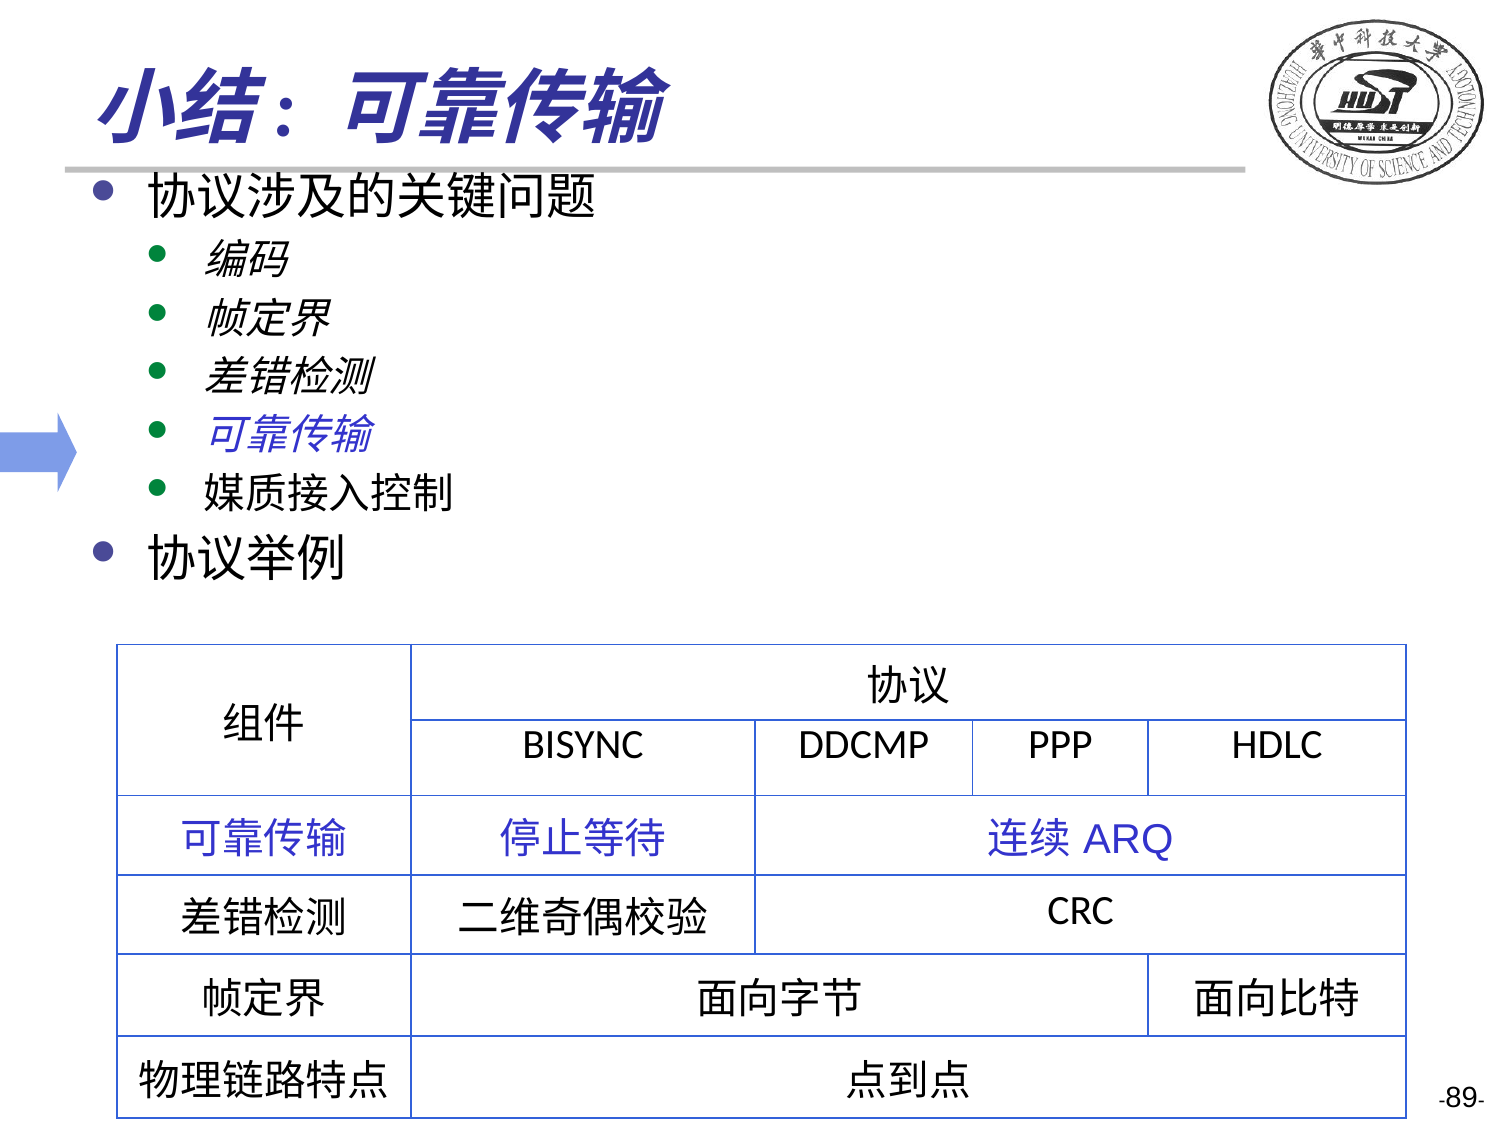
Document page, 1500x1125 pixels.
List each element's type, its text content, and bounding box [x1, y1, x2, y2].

table_cell 停止等待 [412, 796, 754, 874]
table_header 协议 [412, 645, 1405, 719]
table_cell 差错检测 [118, 876, 410, 953]
table_cell PPP [973, 721, 1147, 795]
table_cell 点到点 [412, 1037, 1405, 1117]
table_cell DDCMP [756, 721, 972, 795]
picture [1257, 18, 1489, 185]
title 小结: 可靠传输 [76, 42, 1315, 157]
table_cell HDLC [1149, 721, 1405, 795]
table_cell BISYNC [412, 721, 754, 795]
table_cell 连续ARQ [756, 796, 1405, 874]
table_cell CRC [756, 876, 1405, 953]
table_cell 可靠传输 [118, 796, 410, 874]
table_cell 面向比特 [1149, 955, 1405, 1035]
table_cell 物理链路特点 [118, 1037, 410, 1117]
table_cell 二维奇偶校验 [412, 876, 754, 953]
table_header 组件 [118, 645, 410, 795]
list 协议涉及的关键问题 编码 帧定界 差错检测 可靠传输 媒质接入控制 协议举例 [75, 157, 1425, 1032]
text_box [0, 412, 77, 493]
slide_number -89- [1149, 1070, 1500, 1125]
table_cell 面向字节 [412, 955, 1147, 1035]
table_cell 帧定界 [118, 955, 410, 1035]
